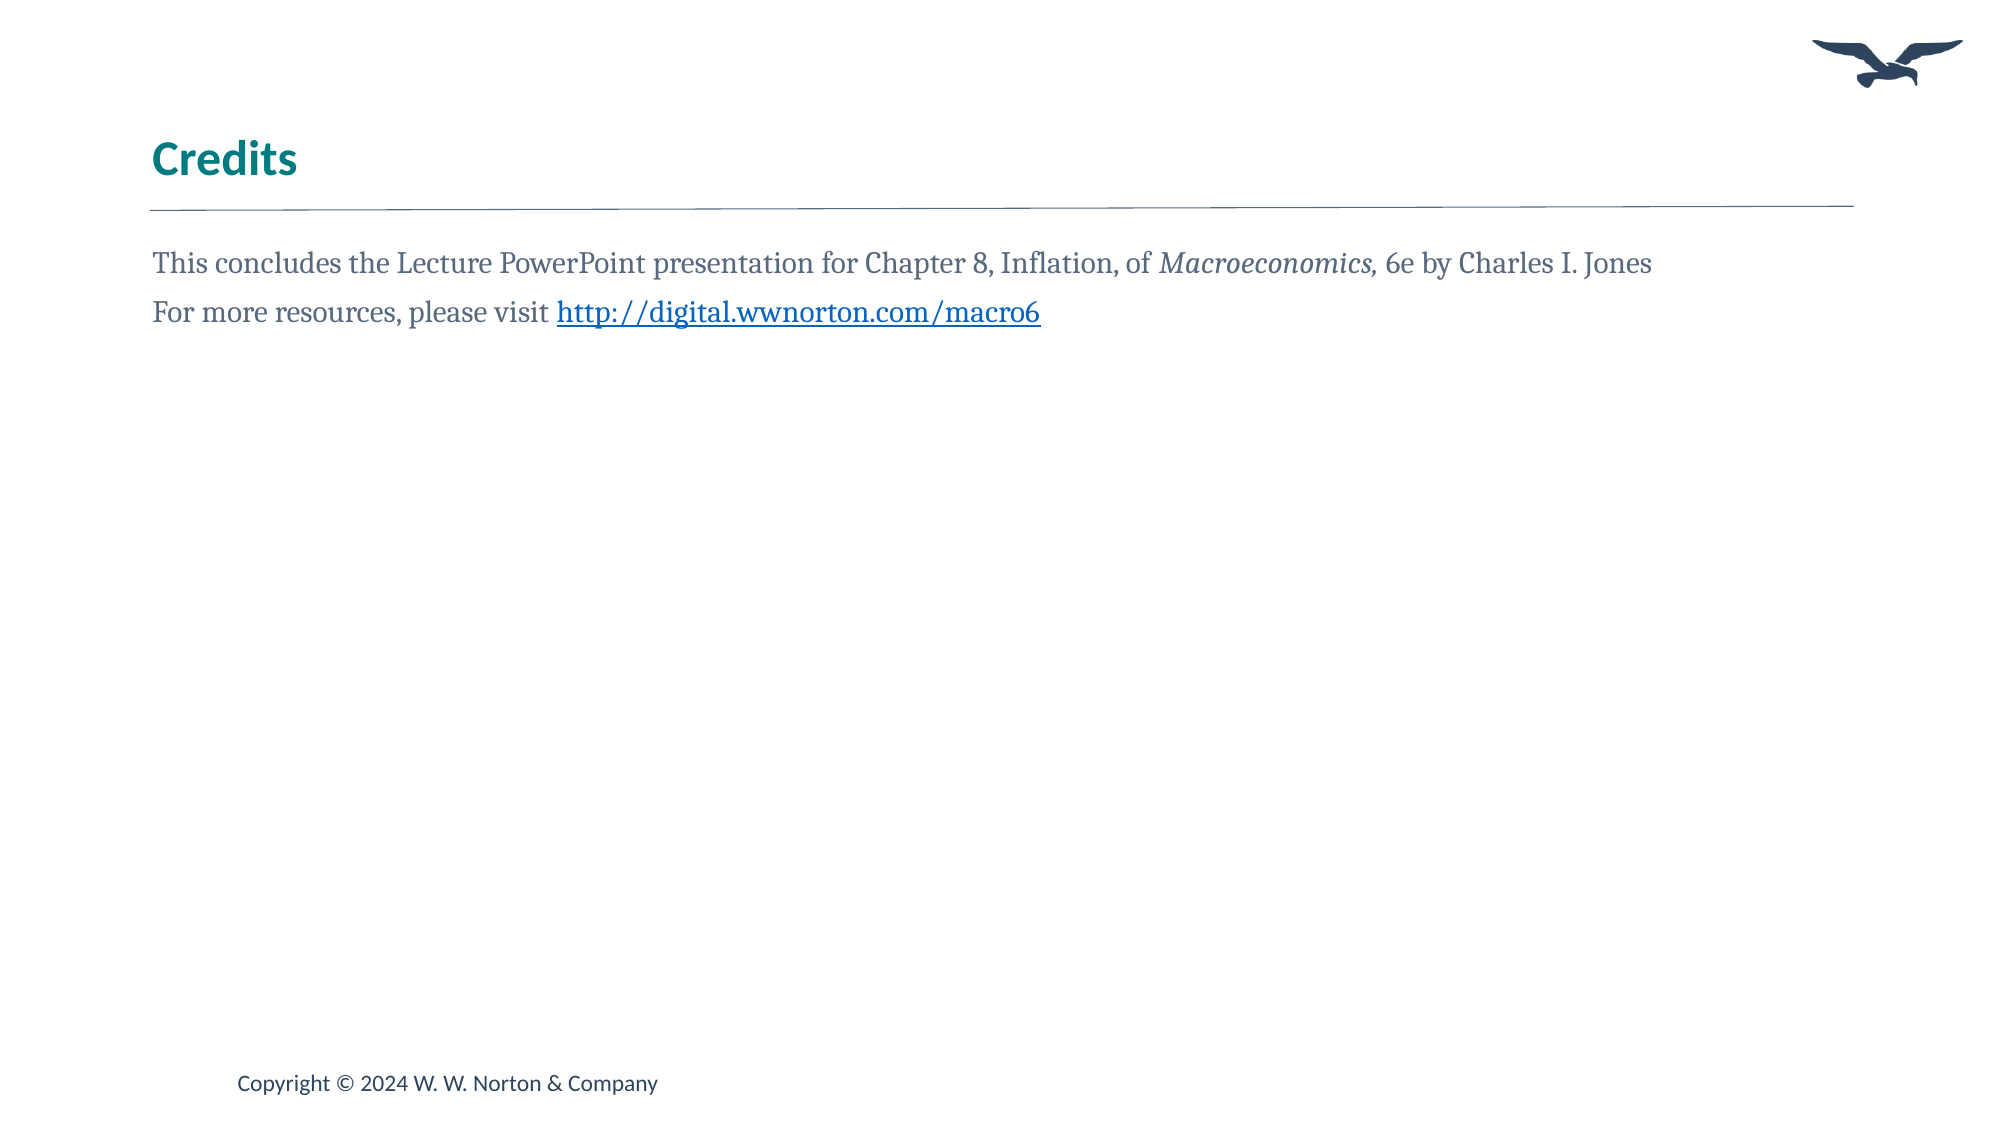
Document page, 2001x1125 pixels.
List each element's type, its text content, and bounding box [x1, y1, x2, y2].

picture [1812, 40, 1963, 88]
title Credits [137, 107, 1863, 211]
list This concludes the Lecture PowerPoint presentation for Chapter 8, Inflation, of Macroeconomics, 6e by Charles I. Jones For more resources, please visit http://digital.wwnorton.com/macro6 [137, 238, 1863, 1020]
footer Copyright © 2024 W. W. Norton & Company [110, 1065, 786, 1125]
